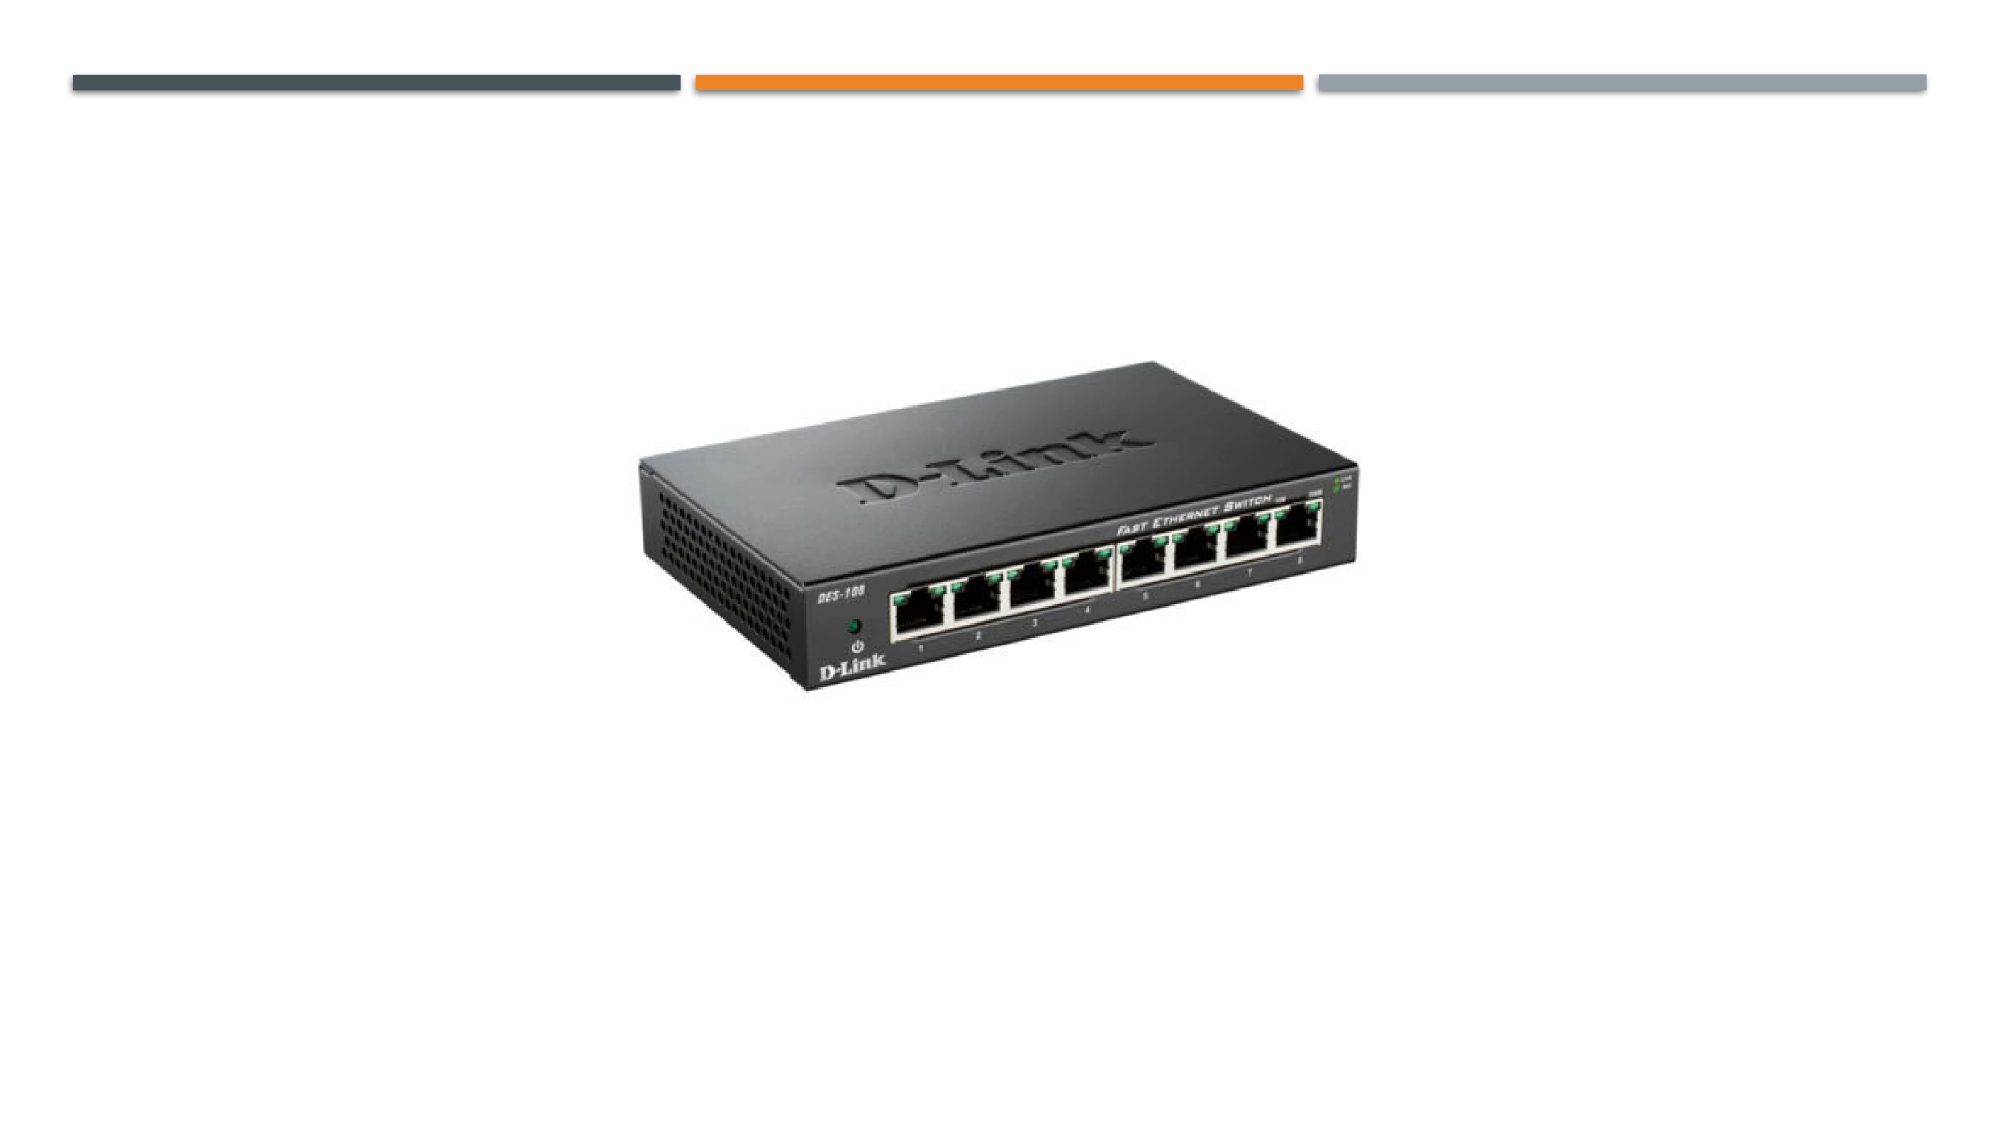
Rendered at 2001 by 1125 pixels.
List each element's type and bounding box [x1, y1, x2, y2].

list [535, 285, 1465, 732]
